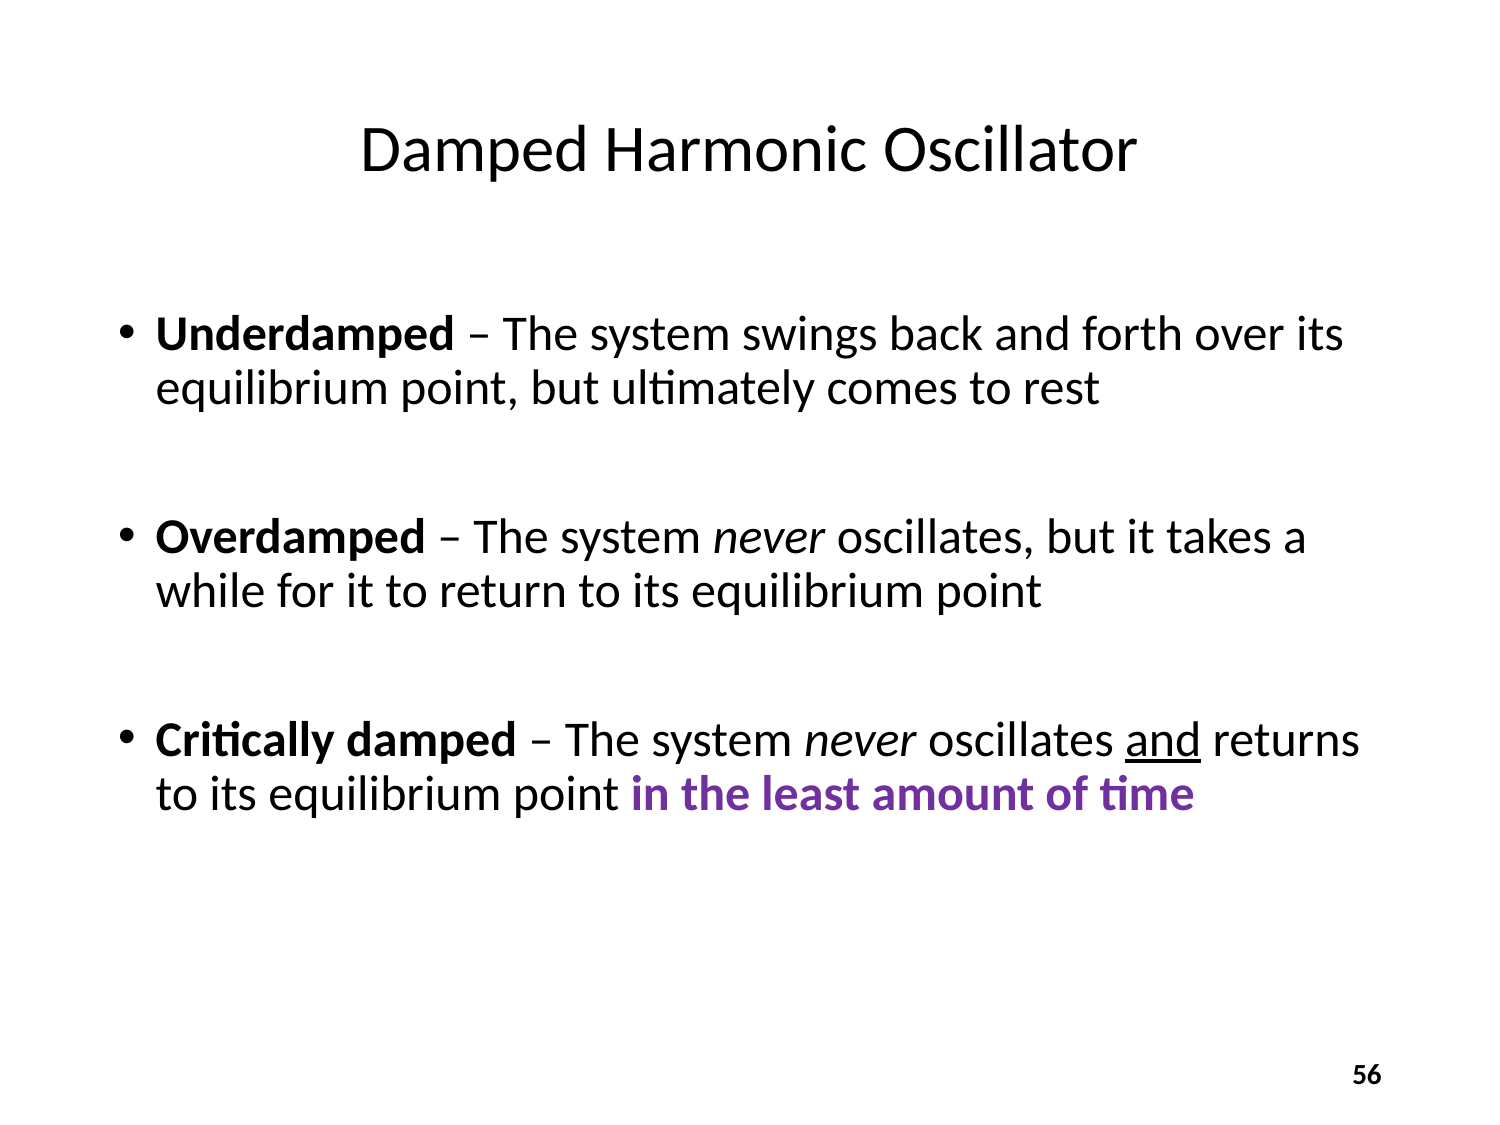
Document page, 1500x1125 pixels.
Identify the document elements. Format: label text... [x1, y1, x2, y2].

title Damped Harmonic Oscillator [103, 59, 1397, 241]
slide_number 56 [1059, 1042, 1397, 1103]
